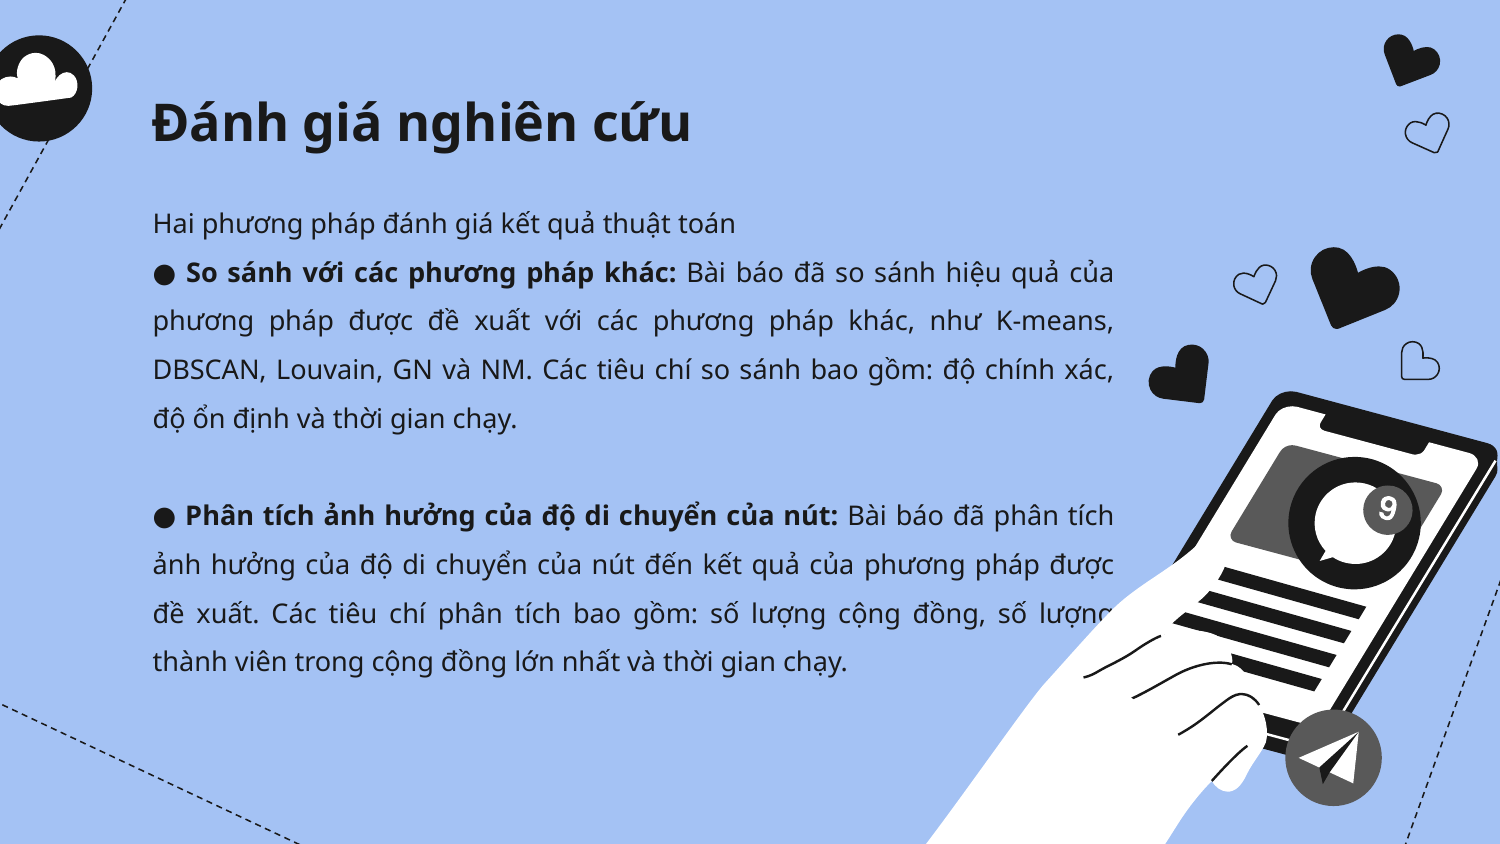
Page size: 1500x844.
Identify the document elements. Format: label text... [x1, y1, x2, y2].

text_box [888, 246, 1500, 844]
subtitle Đánh giá nghiên cứu [135, 90, 832, 168]
subtitle Hai phương pháp đánh giá kết quả thuật toán ● So sánh với các phương pháp khác: Bài báo đã so sánh hiệu quả của phương pháp được đề xuất với các phương pháp khác, như K-means, DBSCAN, Louvain, GN và NM. Các tiêu chí so sánh bao gồm: độ chính xác, độ ổn định và thời gian chạy. ● Phân tích ảnh hưởng của độ di chuyển của nút: Bài báo đã phân tích ảnh hưởng của độ di chuyển của nút đến kết quả của phương pháp được đề xuất. Các tiêu chí phân tích bao gồm: số lượng cộng đồng, số lượng thành viên trong cộng đồng lớn nhất và thời gian chạy. [137, 175, 1130, 710]
